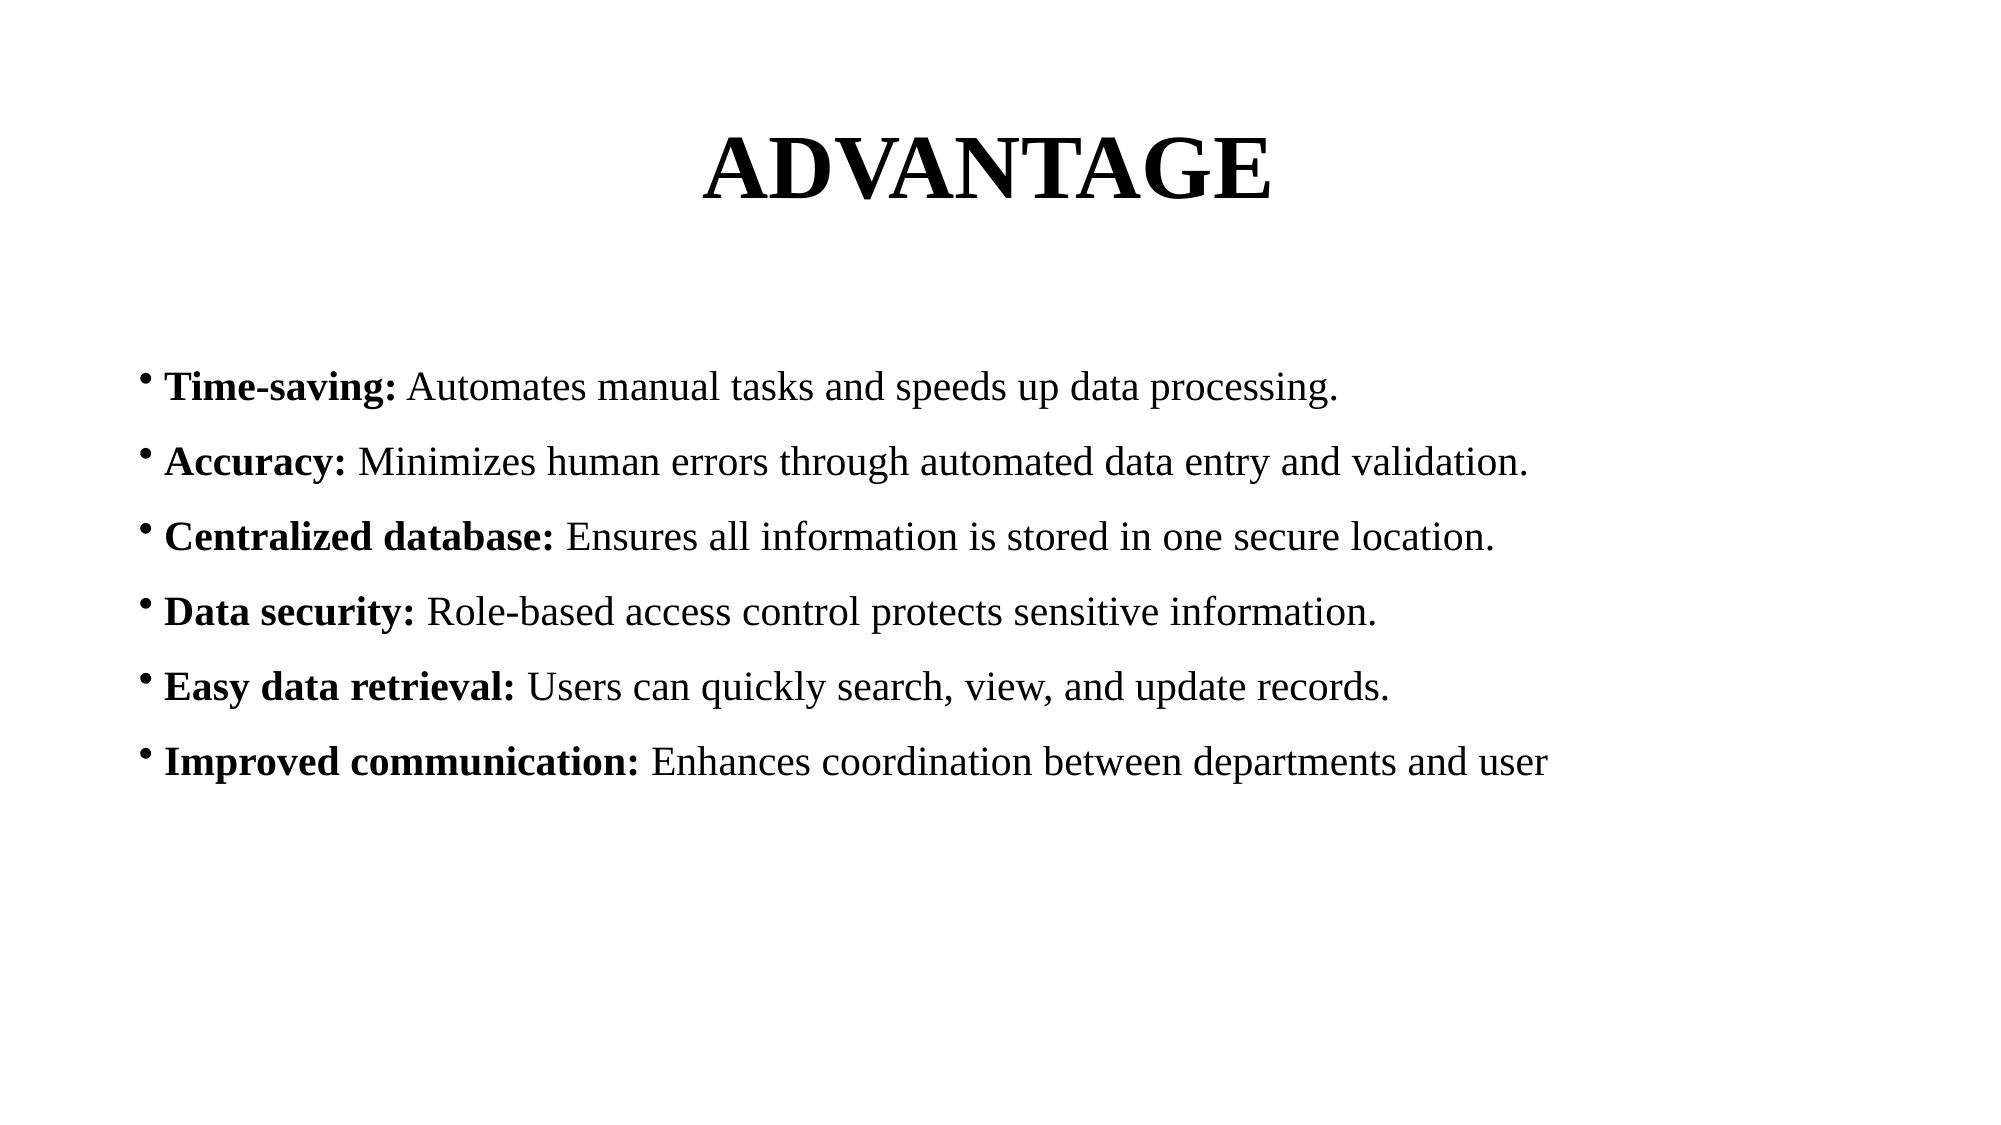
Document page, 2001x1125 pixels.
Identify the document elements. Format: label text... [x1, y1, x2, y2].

title ADVANTAGE [137, 59, 1863, 232]
list Time-saving: Automates manual tasks and speeds up data processing. Accuracy: Minimizes human errors through automated data entry and validation. Centralized database: Ensures all information is stored in one secure location. Data security: Role-based access control protects sensitive information. Easy data retrieval: Users can quickly search, view, and update records. Improved communication: Enhances coordination between departments and user [123, 232, 1899, 886]
